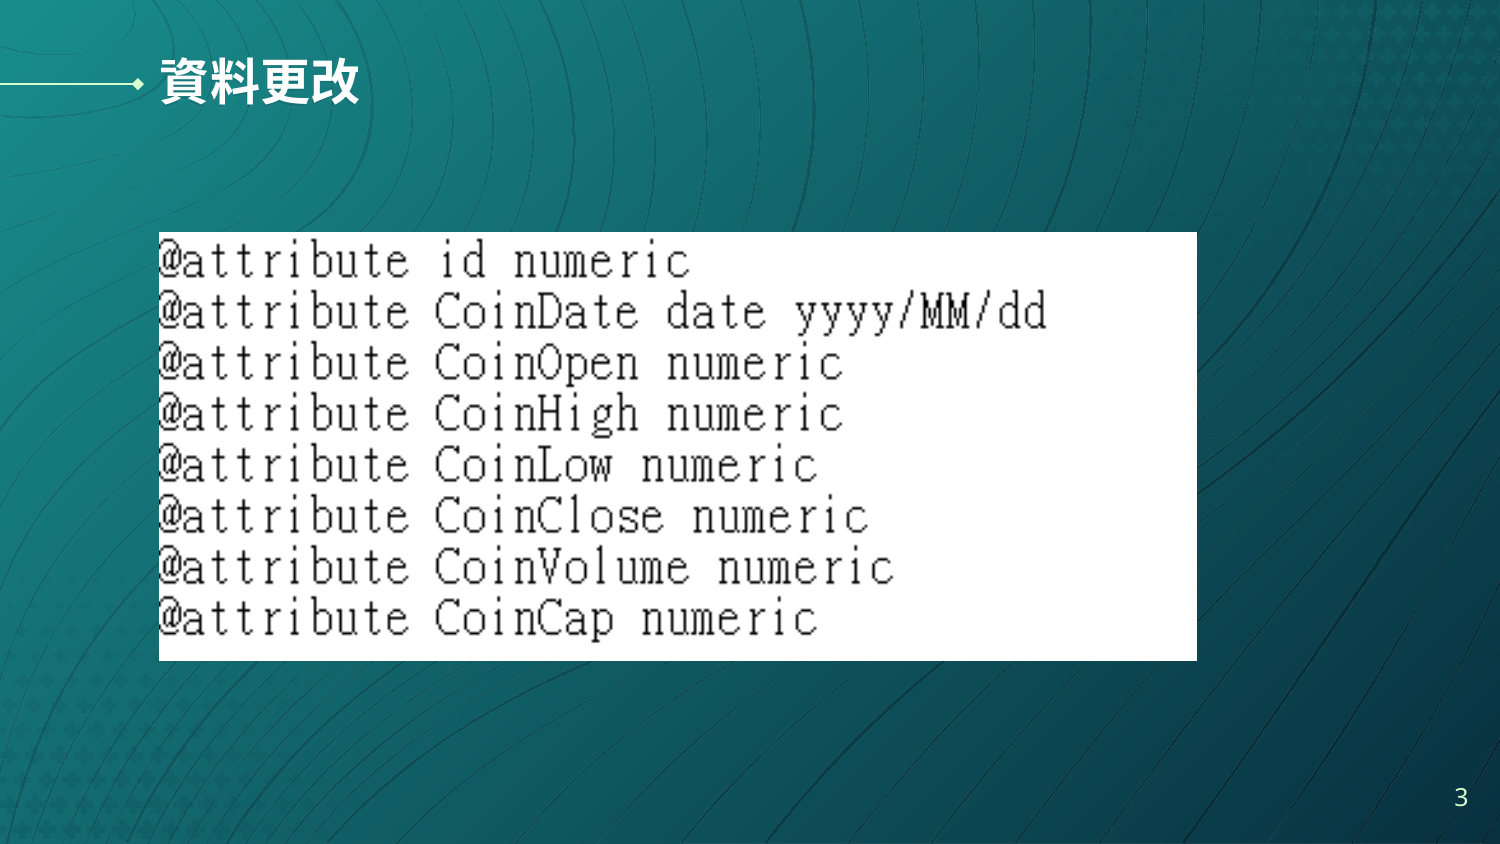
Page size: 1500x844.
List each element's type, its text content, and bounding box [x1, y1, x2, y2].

title 資料更改 [159, 51, 1340, 117]
picture [159, 232, 1197, 661]
slide_number 3 [1378, 766, 1469, 832]
